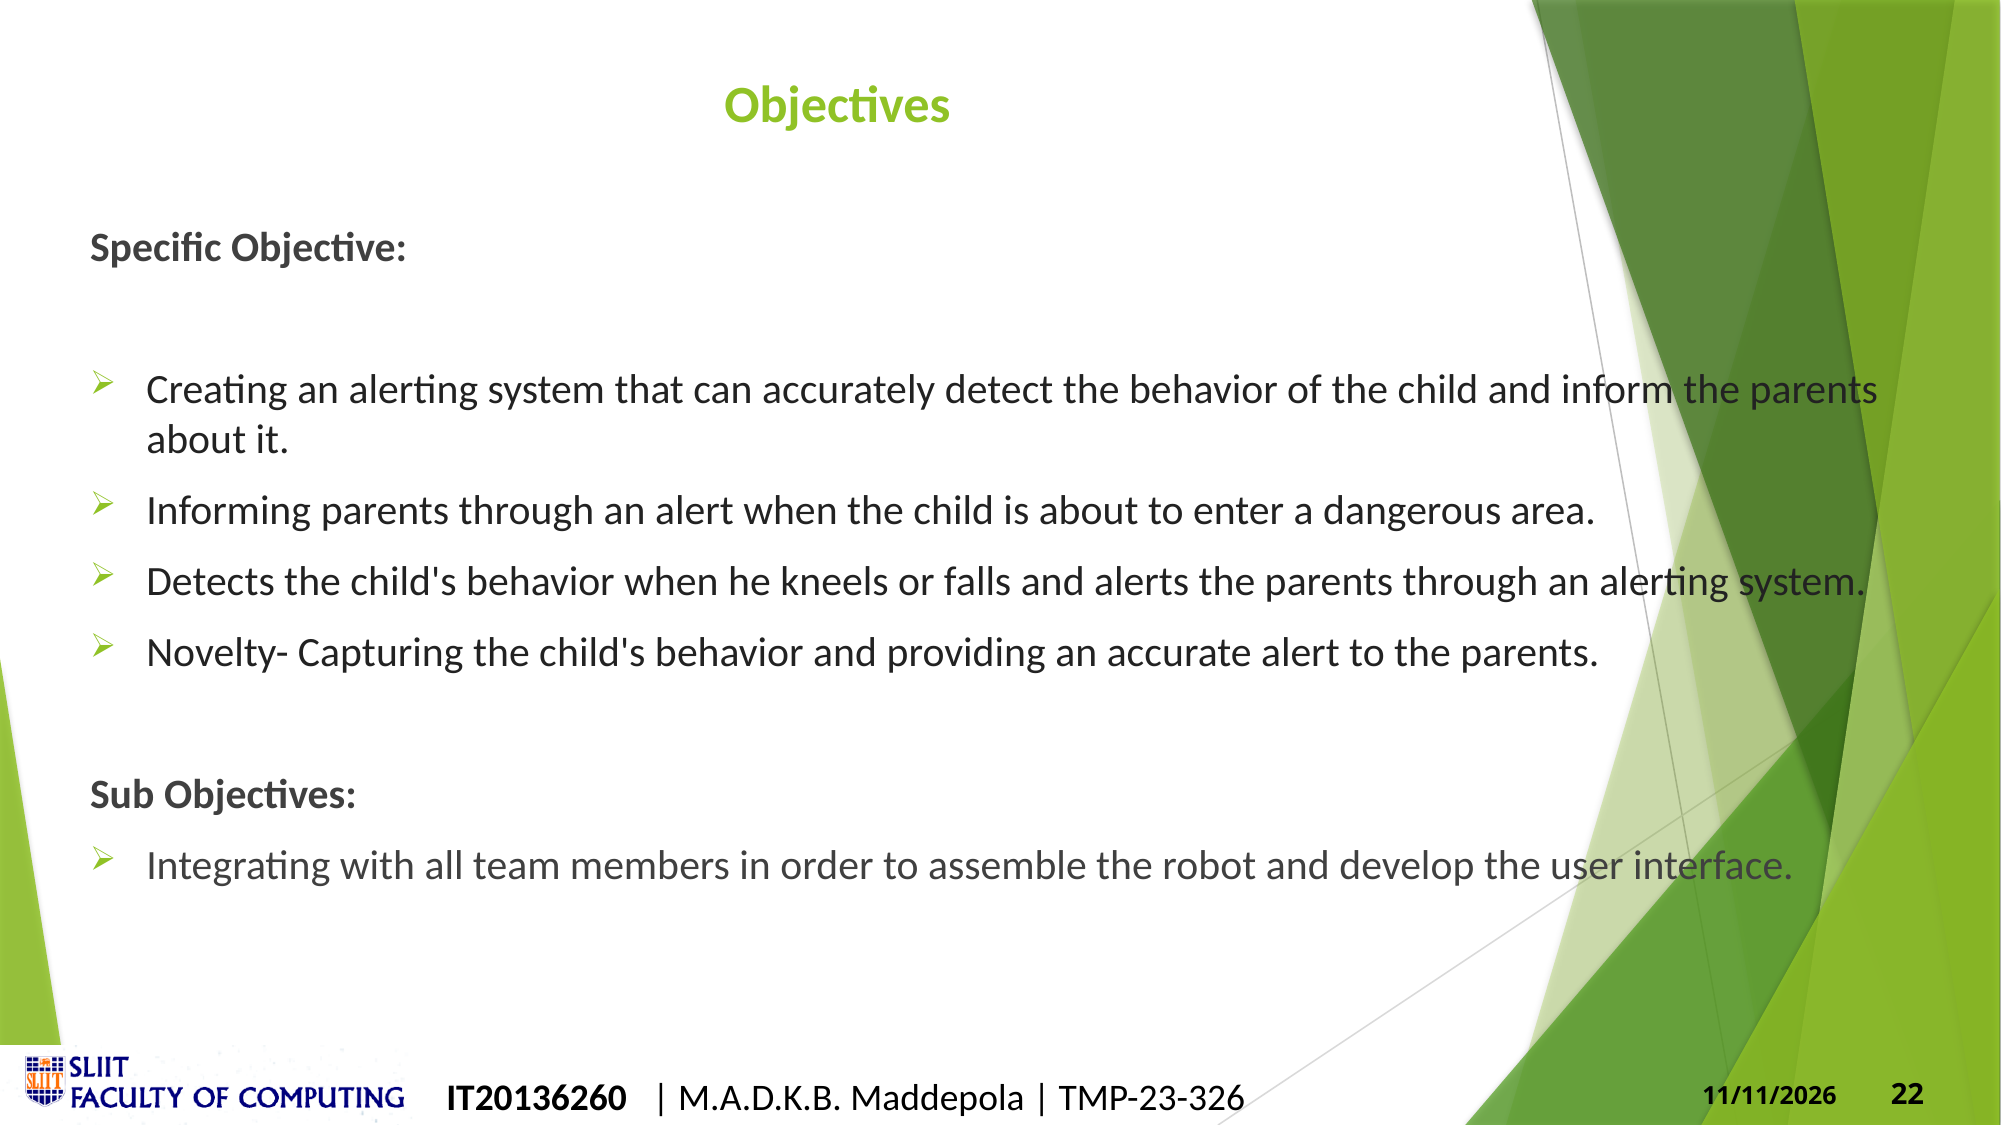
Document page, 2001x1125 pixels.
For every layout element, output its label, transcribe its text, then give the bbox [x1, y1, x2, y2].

title Objectives [487, 62, 1188, 193]
text_box IT20136260 | M.A.D.K.B. Maddepola | TMP-23-326 [430, 1063, 1551, 1125]
picture [0, 1045, 413, 1125]
list Specific Objective: Creating an alerting system that can accurately detect the behavior of the child and inform the parents about it. Informing parents through an alert when the child is about to enter a dangerous area. Detects the child's behavior when he kneels or falls and alerts the parents through an alerting system. Novelty- Capturing the child's behavior and providing an accurate alert to the parents. Sub Objectives: Integrating with all team members in order to assemble the robot and develop the user interface. [75, 212, 1992, 1025]
